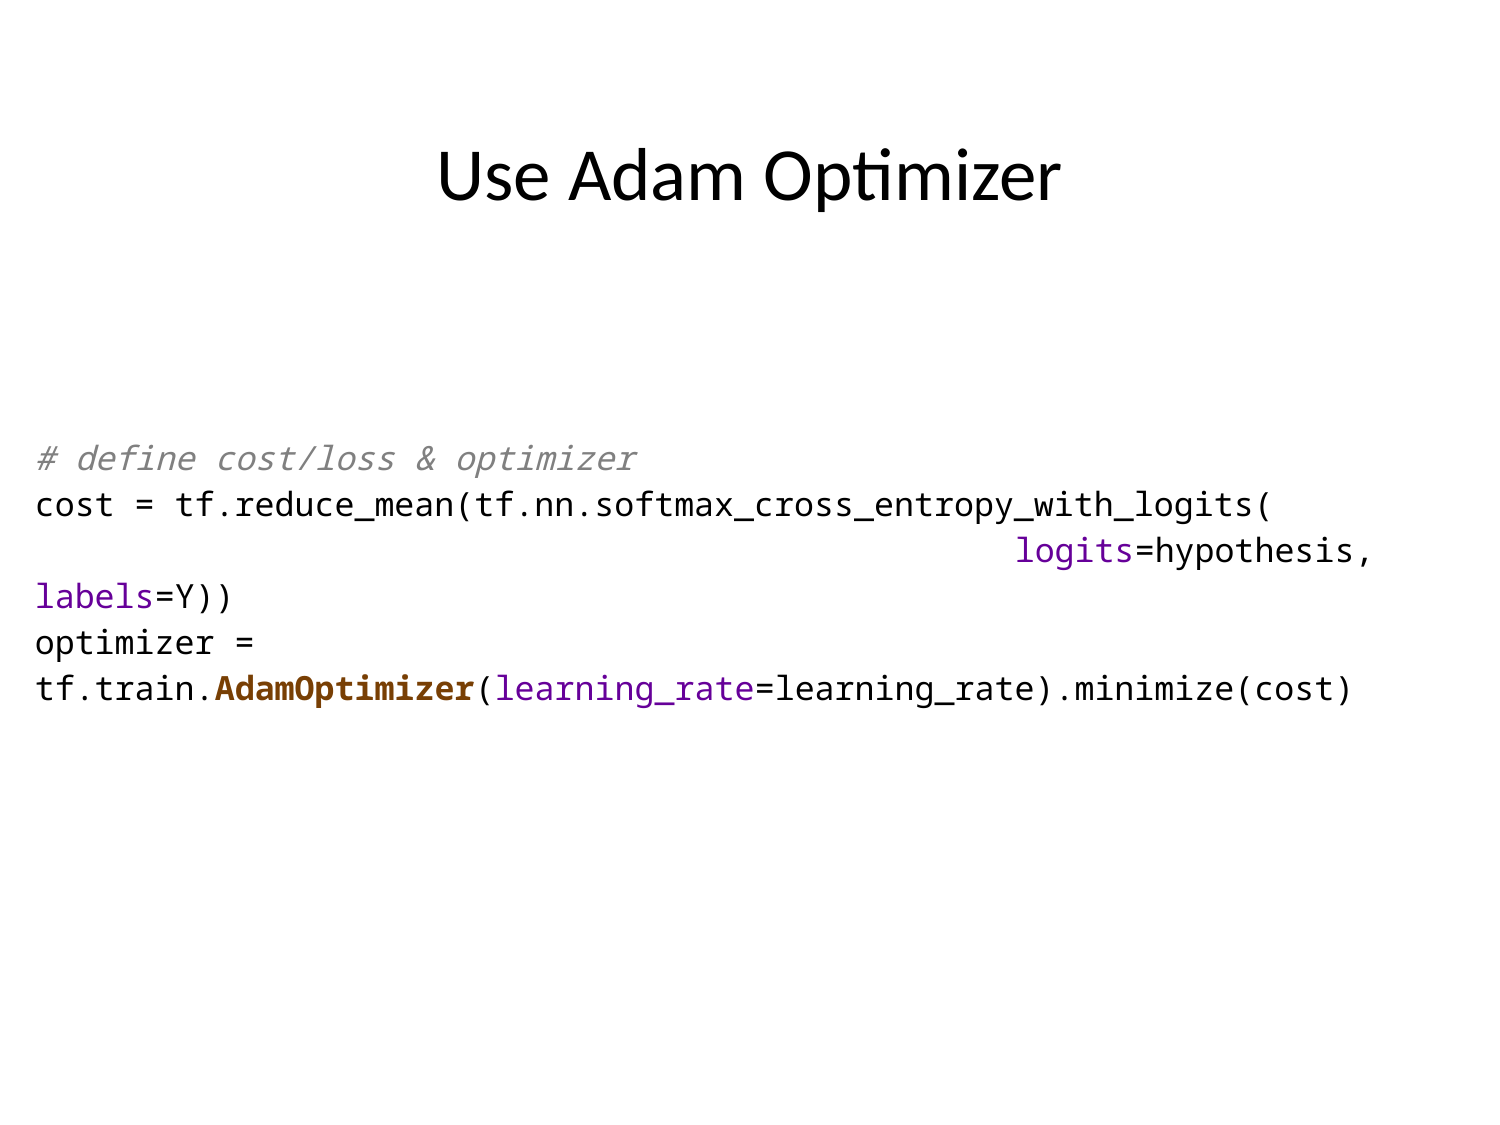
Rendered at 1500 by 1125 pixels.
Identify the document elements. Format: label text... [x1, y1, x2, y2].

text_box # define cost/loss & optimizer cost = tf.reduce_mean(tf.nn.softmax_cross_entropy_with_logits( logits=hypothesis, labels=Y)) optimizer = tf.train.AdamOptimizer(learning_rate=learning_rate).minimize(cost) [19, 366, 1485, 773]
title Use Adam Optimizer [0, 29, 1500, 311]
